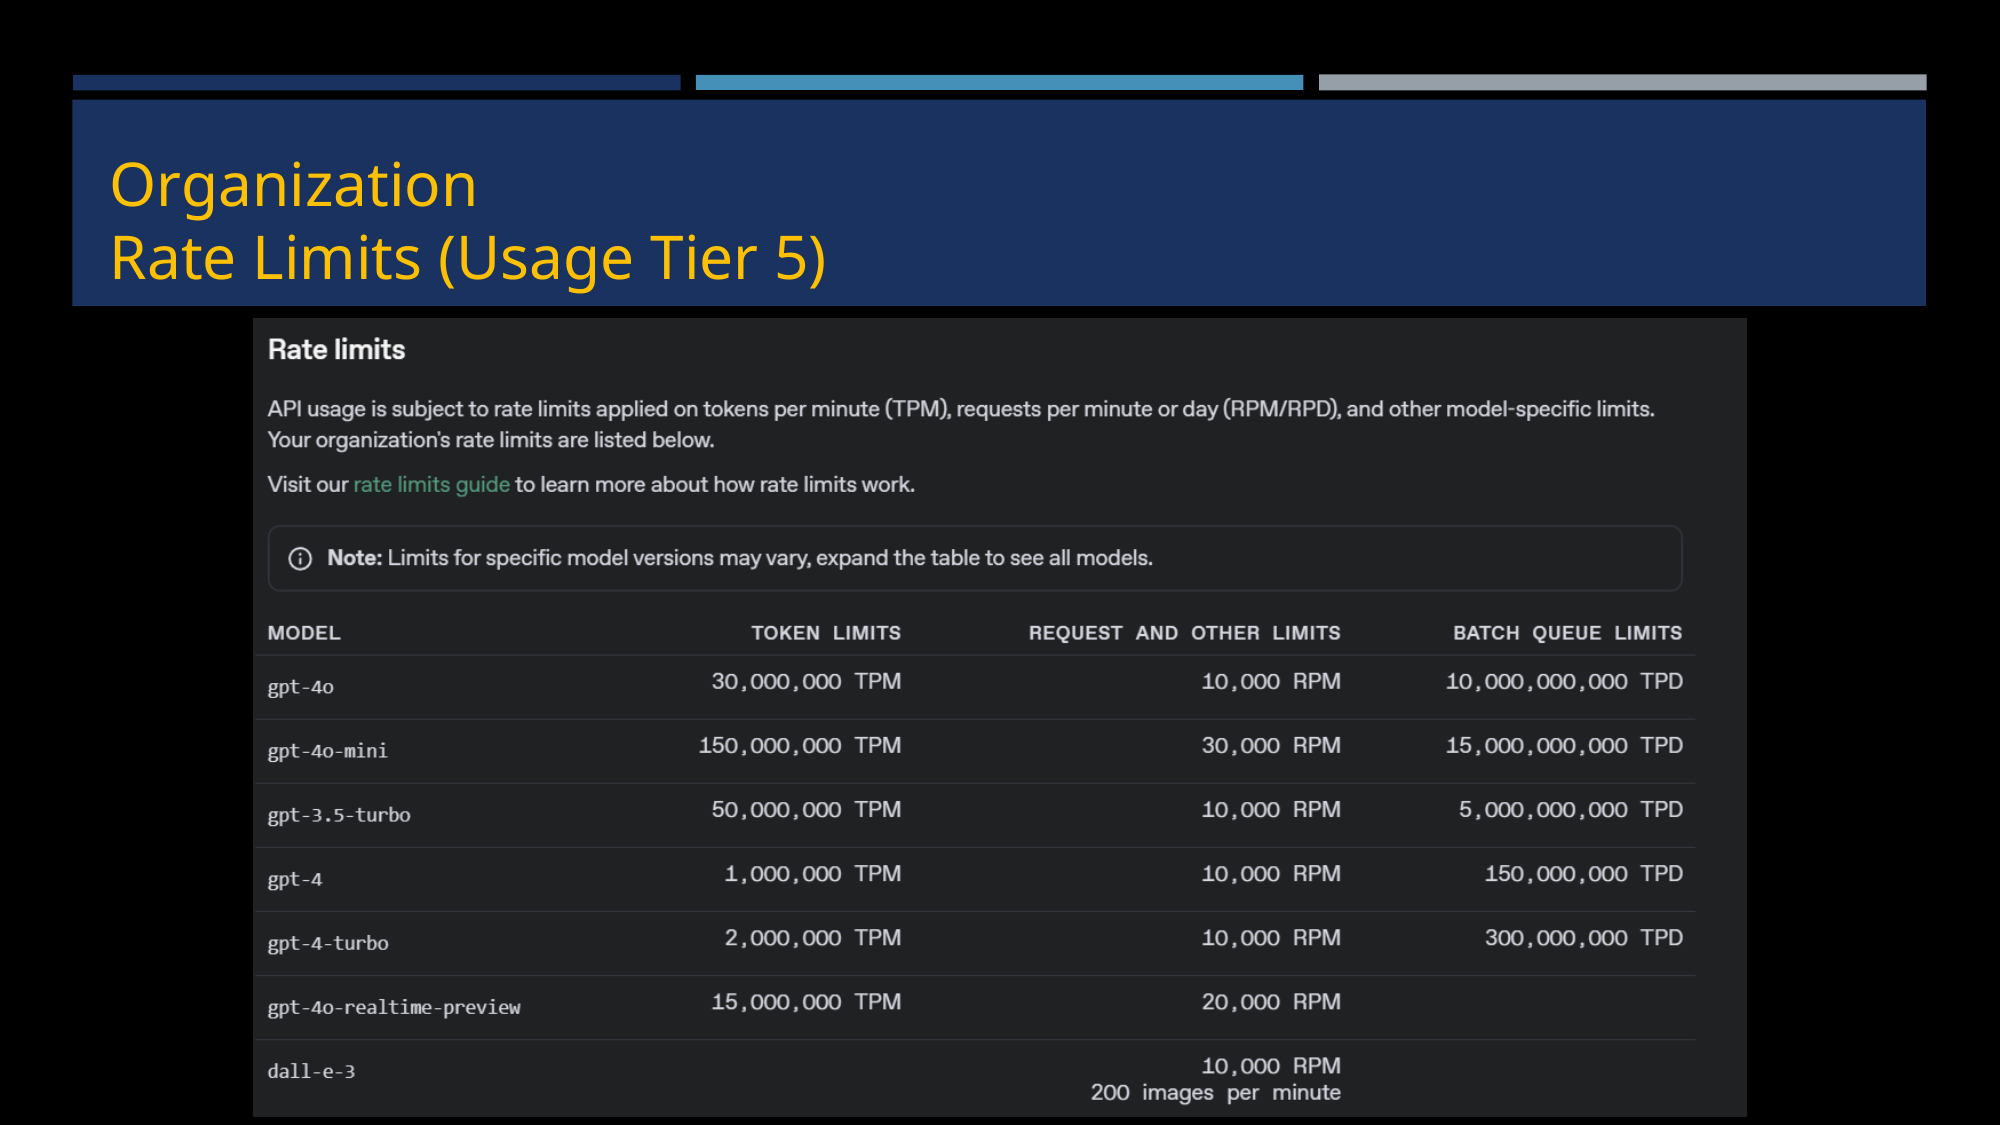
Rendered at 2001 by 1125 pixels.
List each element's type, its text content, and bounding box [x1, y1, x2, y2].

picture [252, 317, 1748, 1117]
title Organization Rate Limits (Usage Tier 5) [94, 136, 1904, 299]
